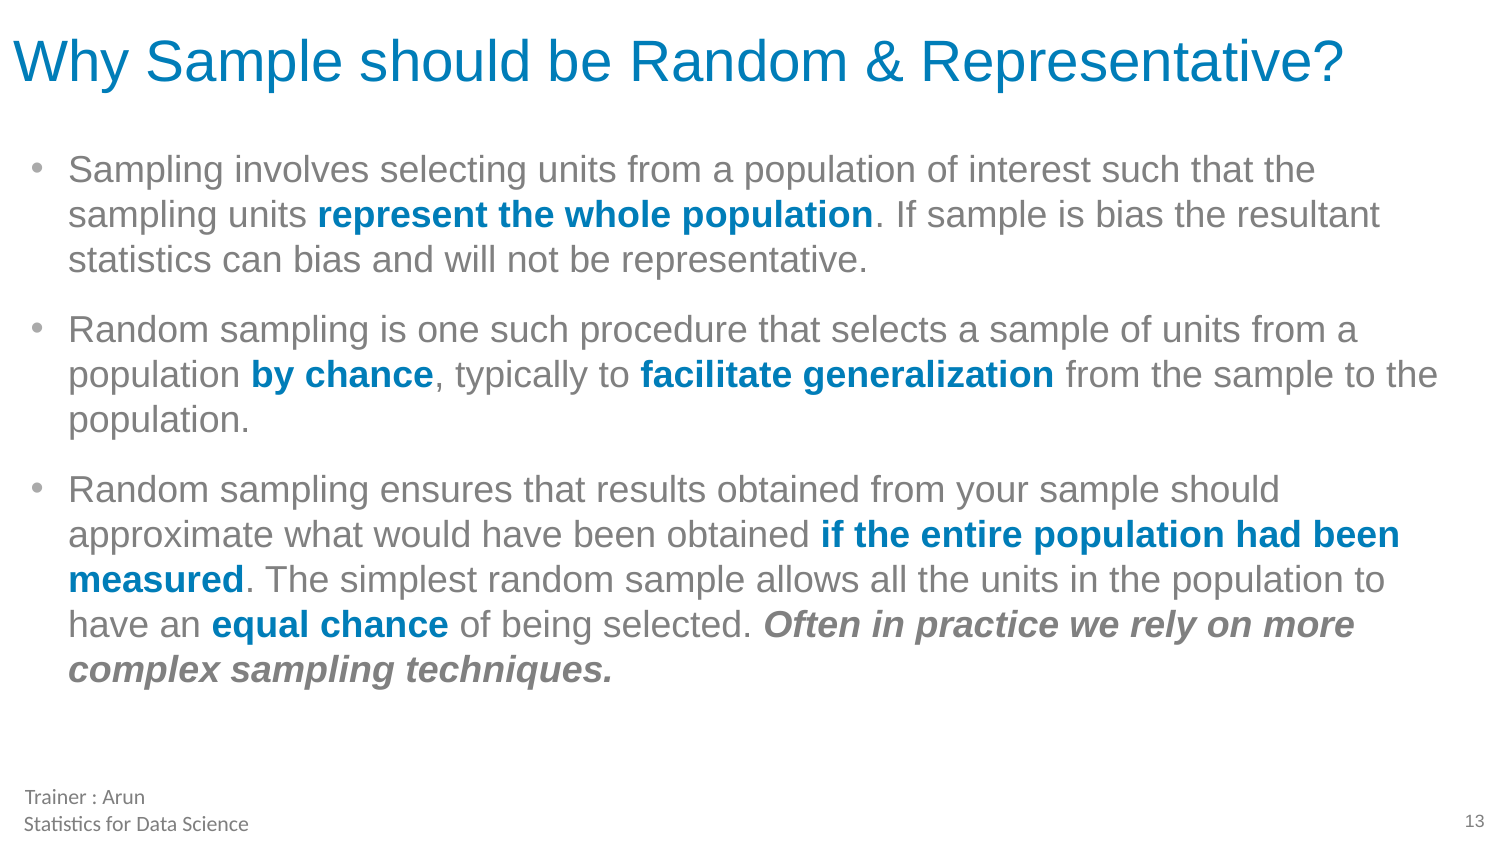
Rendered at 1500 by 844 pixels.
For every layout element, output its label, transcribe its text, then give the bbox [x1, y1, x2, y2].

title Why Sample should be Random & Representative? [13, 24, 1417, 129]
list Sampling involves selecting units from a population of interest such that the sampling units represent the whole population. If sample is bias the resultant statistics can bias and will not be representative. Random sampling is one such procedure that selects a sample of units from a population by chance, typically to facilitate generalization from the sample to the population. Random sampling ensures that results obtained from your sample should approximate what would have been obtained if the entire population had been measured. The simplest random sample allows all the units in the population to have an equal chance of being selected. Often in practice we rely on more complex sampling techniques. [30, 145, 1457, 766]
